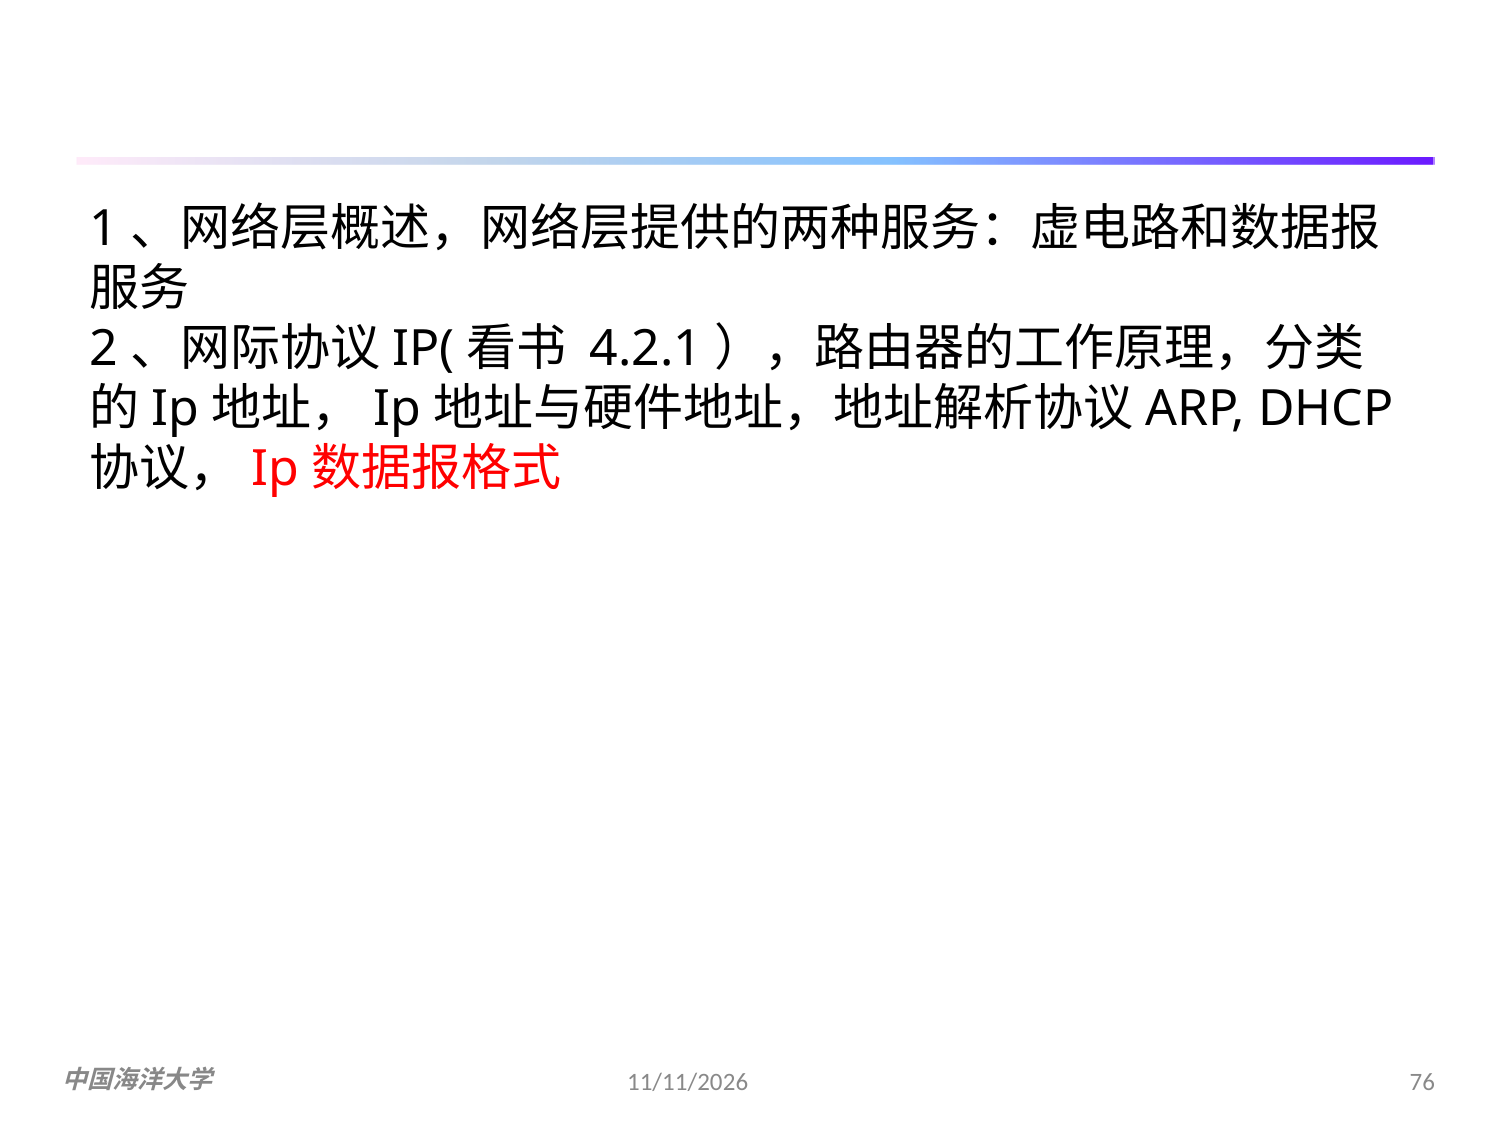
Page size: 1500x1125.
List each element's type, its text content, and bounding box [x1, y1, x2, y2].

picture [76, 156, 1435, 165]
list 1、网络层概述，网络层提供的两种服务：虚电路和数据报服务 2、网际协议IP(看书 4.2.1），路由器的工作原理，分类的Ip地址，Ip地址与硬件地址，地址解析协议ARP, DHCP协议，Ip数据报格式 [75, 187, 1425, 930]
